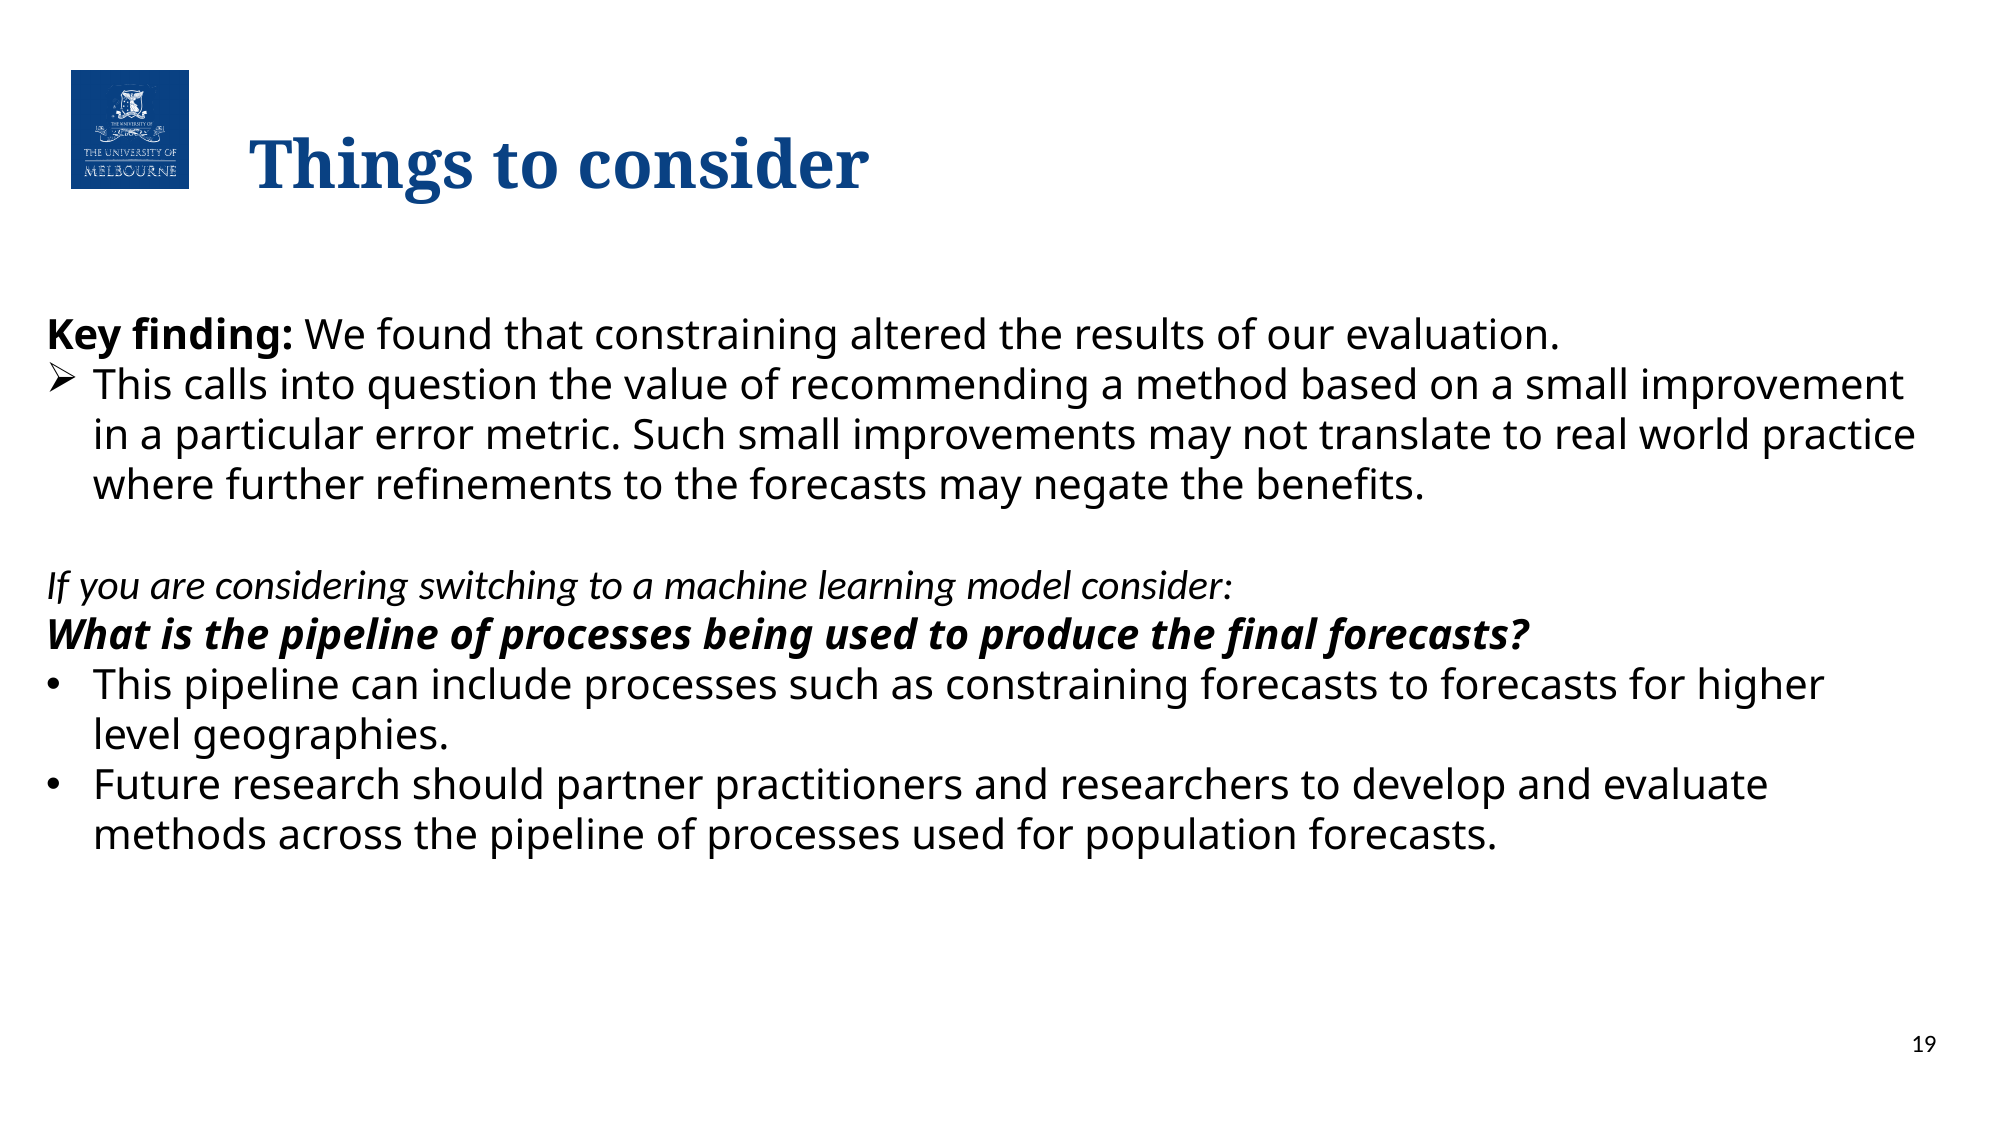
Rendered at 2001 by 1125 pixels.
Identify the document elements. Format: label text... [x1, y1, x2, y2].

slide_number 19 [1797, 1012, 1937, 1073]
title Things to consider [234, 64, 1924, 211]
picture [71, 70, 189, 189]
text_box Key finding: We found that constraining altered the results of our evaluation. This calls into question the value of recommending a method based on a small improvement in a particular error metric. Such small improvements may not translate to real world practice where further refinements to the forecasts may negate the benefits. If you are considering switching to a machine learning model consider: What is the pipeline of processes being used to produce the final forecasts? This pipeline can include processes such as constraining forecasts to forecasts for higher level geographies. Future research should partner practitioners and researchers to develop and evaluate methods across the pipeline of processes used for population forecasts. [31, 300, 1937, 866]
